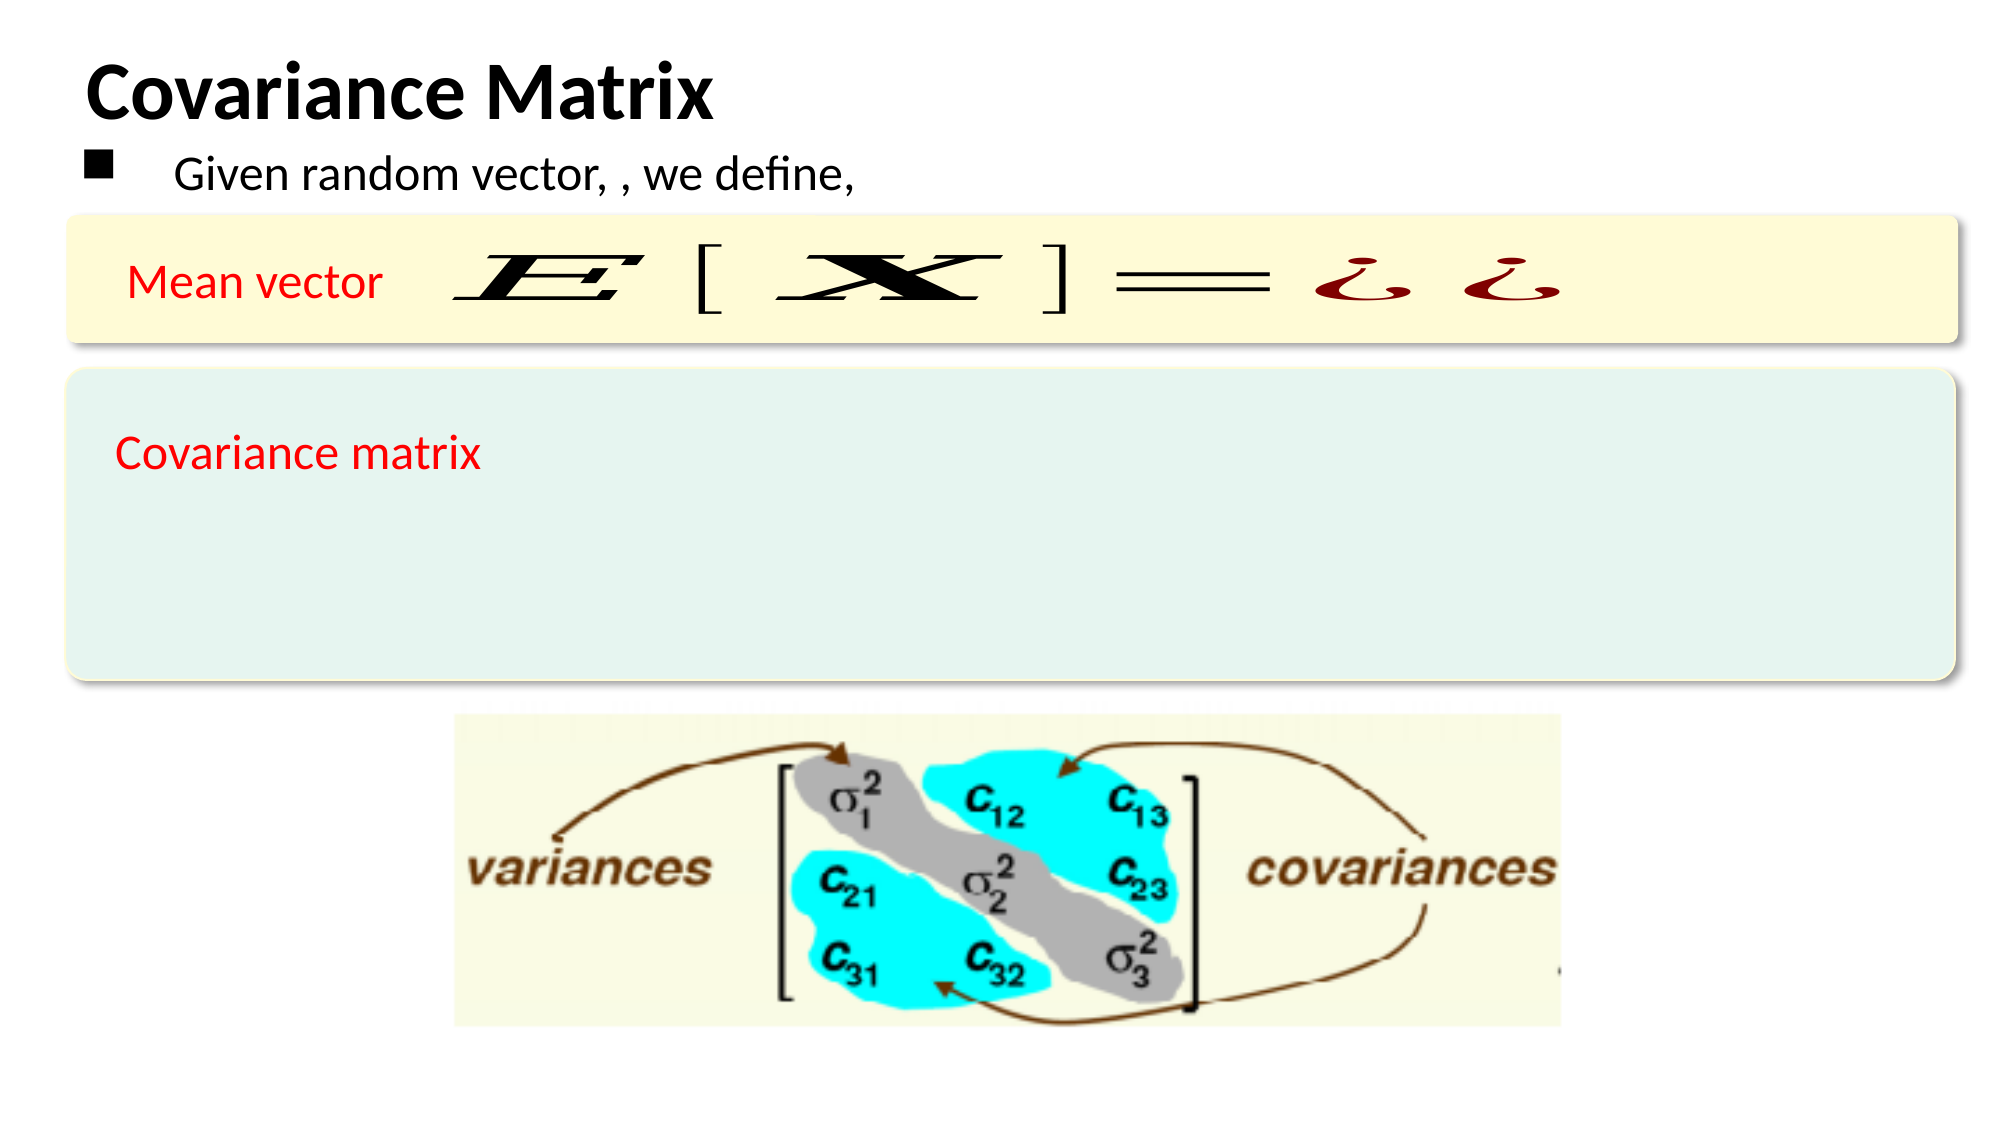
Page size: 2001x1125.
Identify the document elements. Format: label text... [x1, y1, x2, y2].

text_box [66, 215, 1959, 343]
picture [447, 701, 1573, 1044]
text_box Covariance Matrix [71, 29, 731, 144]
text_box Mean vector [36, 241, 399, 316]
text_box Covariance matrix [25, 411, 497, 487]
text_box [64, 366, 1956, 681]
